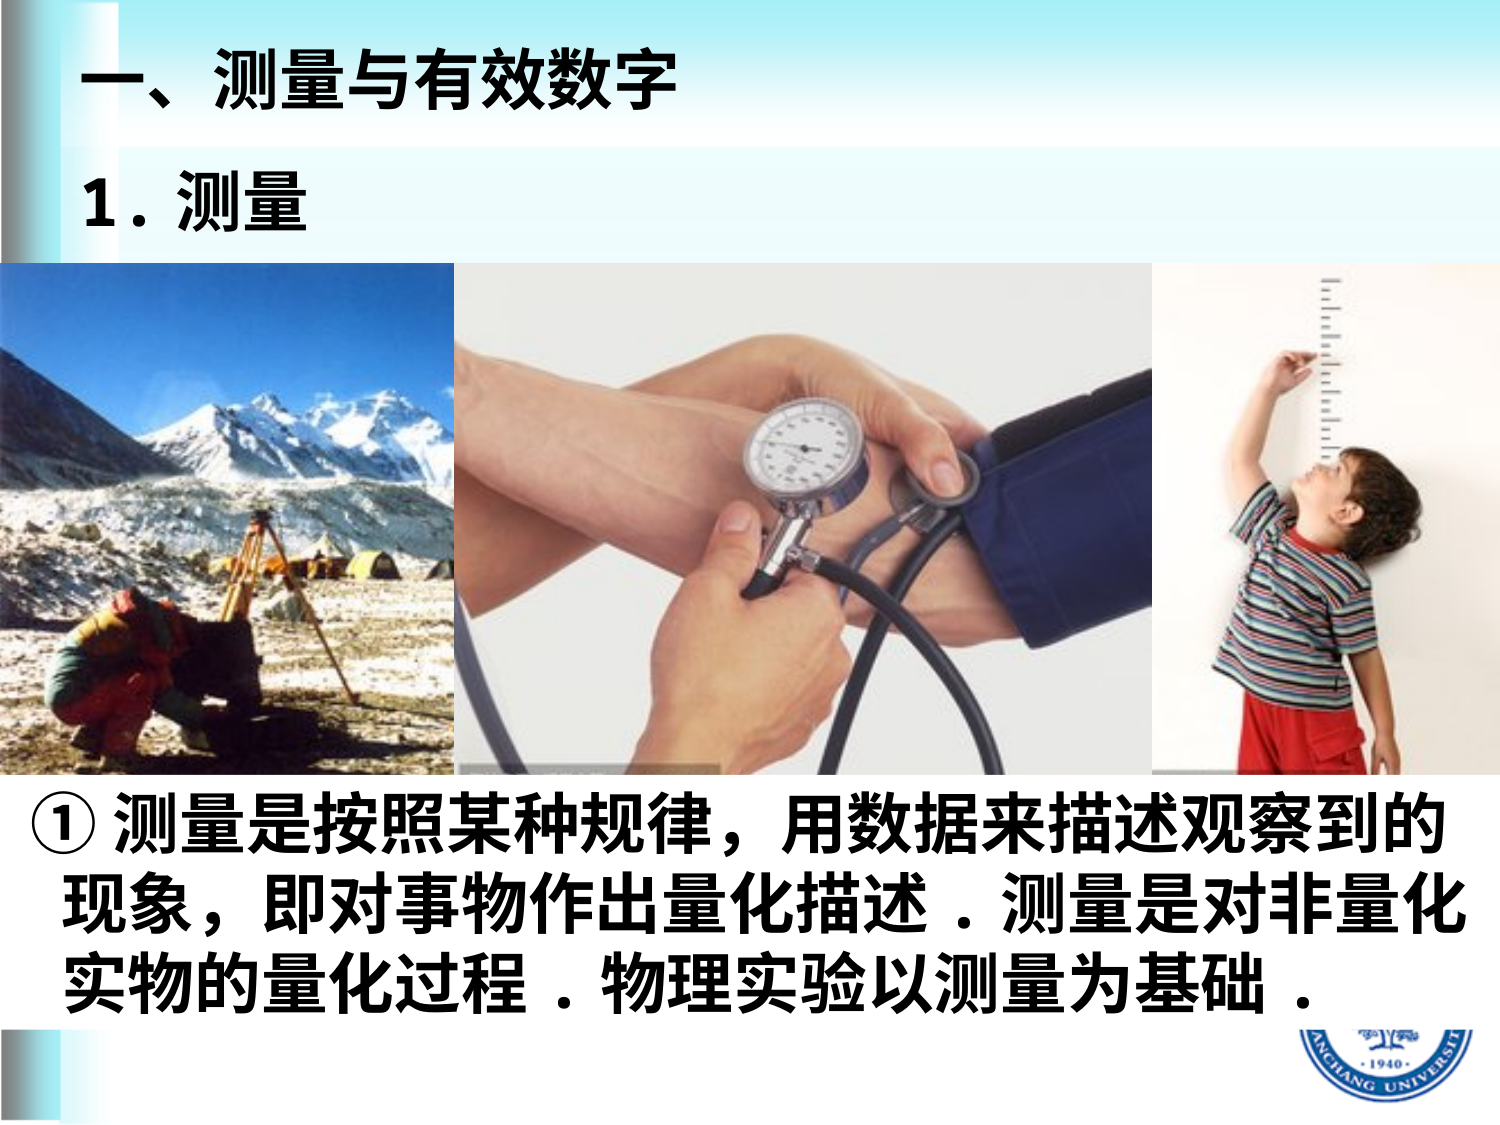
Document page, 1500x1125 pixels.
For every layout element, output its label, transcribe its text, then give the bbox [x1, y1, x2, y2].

text_box 一、测量与有效数字 [64, 30, 798, 126]
text_box ①测量是按照某种规律，用数据来描述观察到的 现象，即对事物作出量化描述.测量是对非量化 实物的量化过程.物理实验以测量为基础. [0, 804, 1500, 1030]
list 1.测量 [64, 152, 1318, 248]
picture [0, 1030, 1500, 1125]
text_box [0, 263, 1500, 804]
picture [0, 0, 1500, 263]
